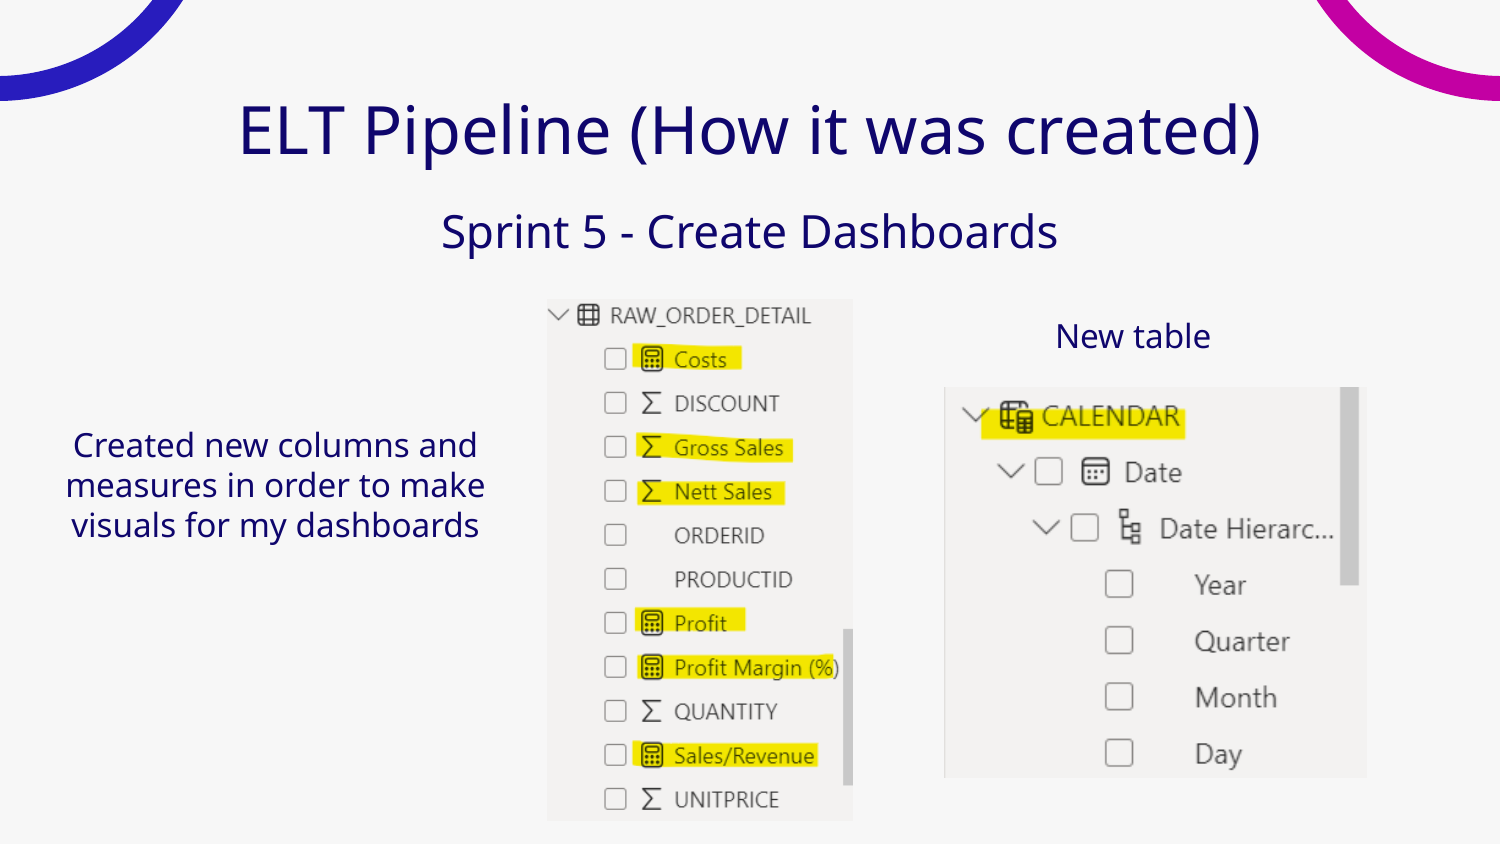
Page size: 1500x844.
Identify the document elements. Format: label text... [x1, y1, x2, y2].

picture [944, 387, 1367, 779]
title ELT Pipeline (How it was created) [118, 72, 1382, 167]
picture [547, 299, 853, 821]
subtitle New table [883, 290, 1383, 370]
subtitle Created new columns and measures in order to make visuals for my dashboards [26, 479, 526, 560]
subtitle Sprint 5 - Create Dashboards [0, 193, 1500, 274]
